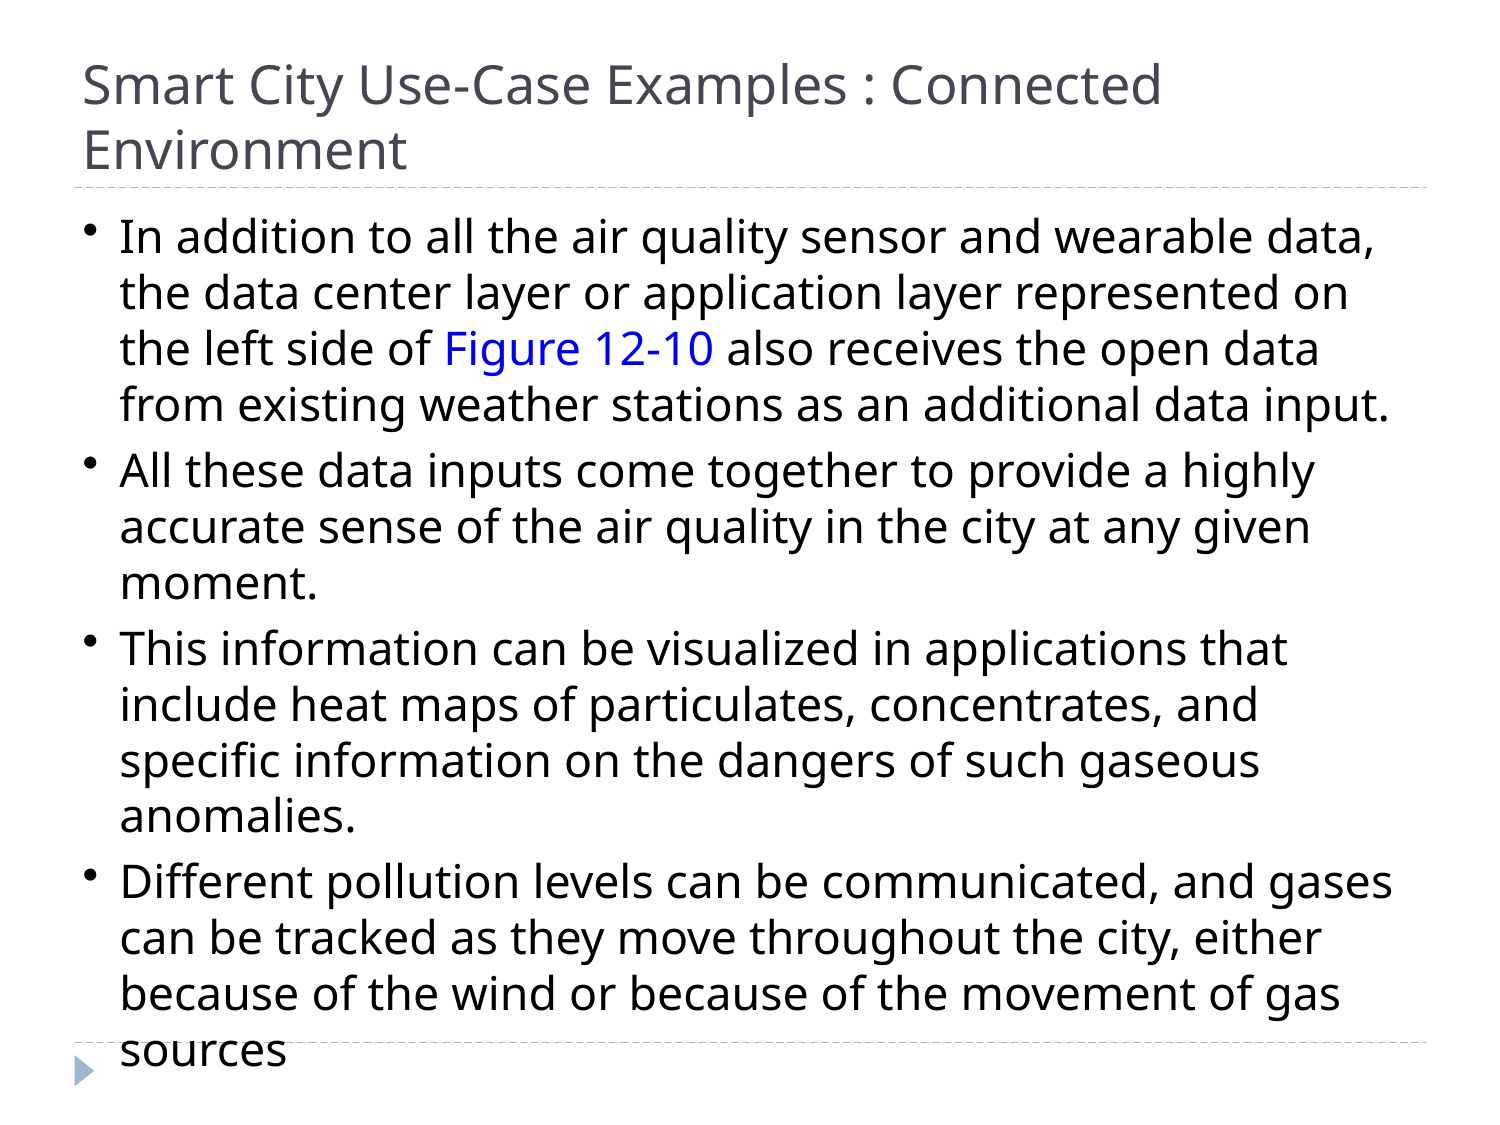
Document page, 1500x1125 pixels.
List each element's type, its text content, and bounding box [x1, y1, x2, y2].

title Smart City Use-Case Examples : Connected Environment [74, 24, 1426, 188]
list In addition to all the air quality sensor and wearable data, the data center layer or application layer represented on the left side of Figure 12-10 also receives the open data from existing weather stations as an additional data input. All these data inputs come together to provide a highly accurate sense of the air quality in the city at any given moment. This information can be visualized in applications that include heat maps of particulates, concentrates, and specific information on the dangers of such gaseous anomalies. Different pollution levels can be communicated, and gases can be tracked as they move throughout the city, either because of the wind or because of the movement of gas sources [74, 199, 1426, 1011]
